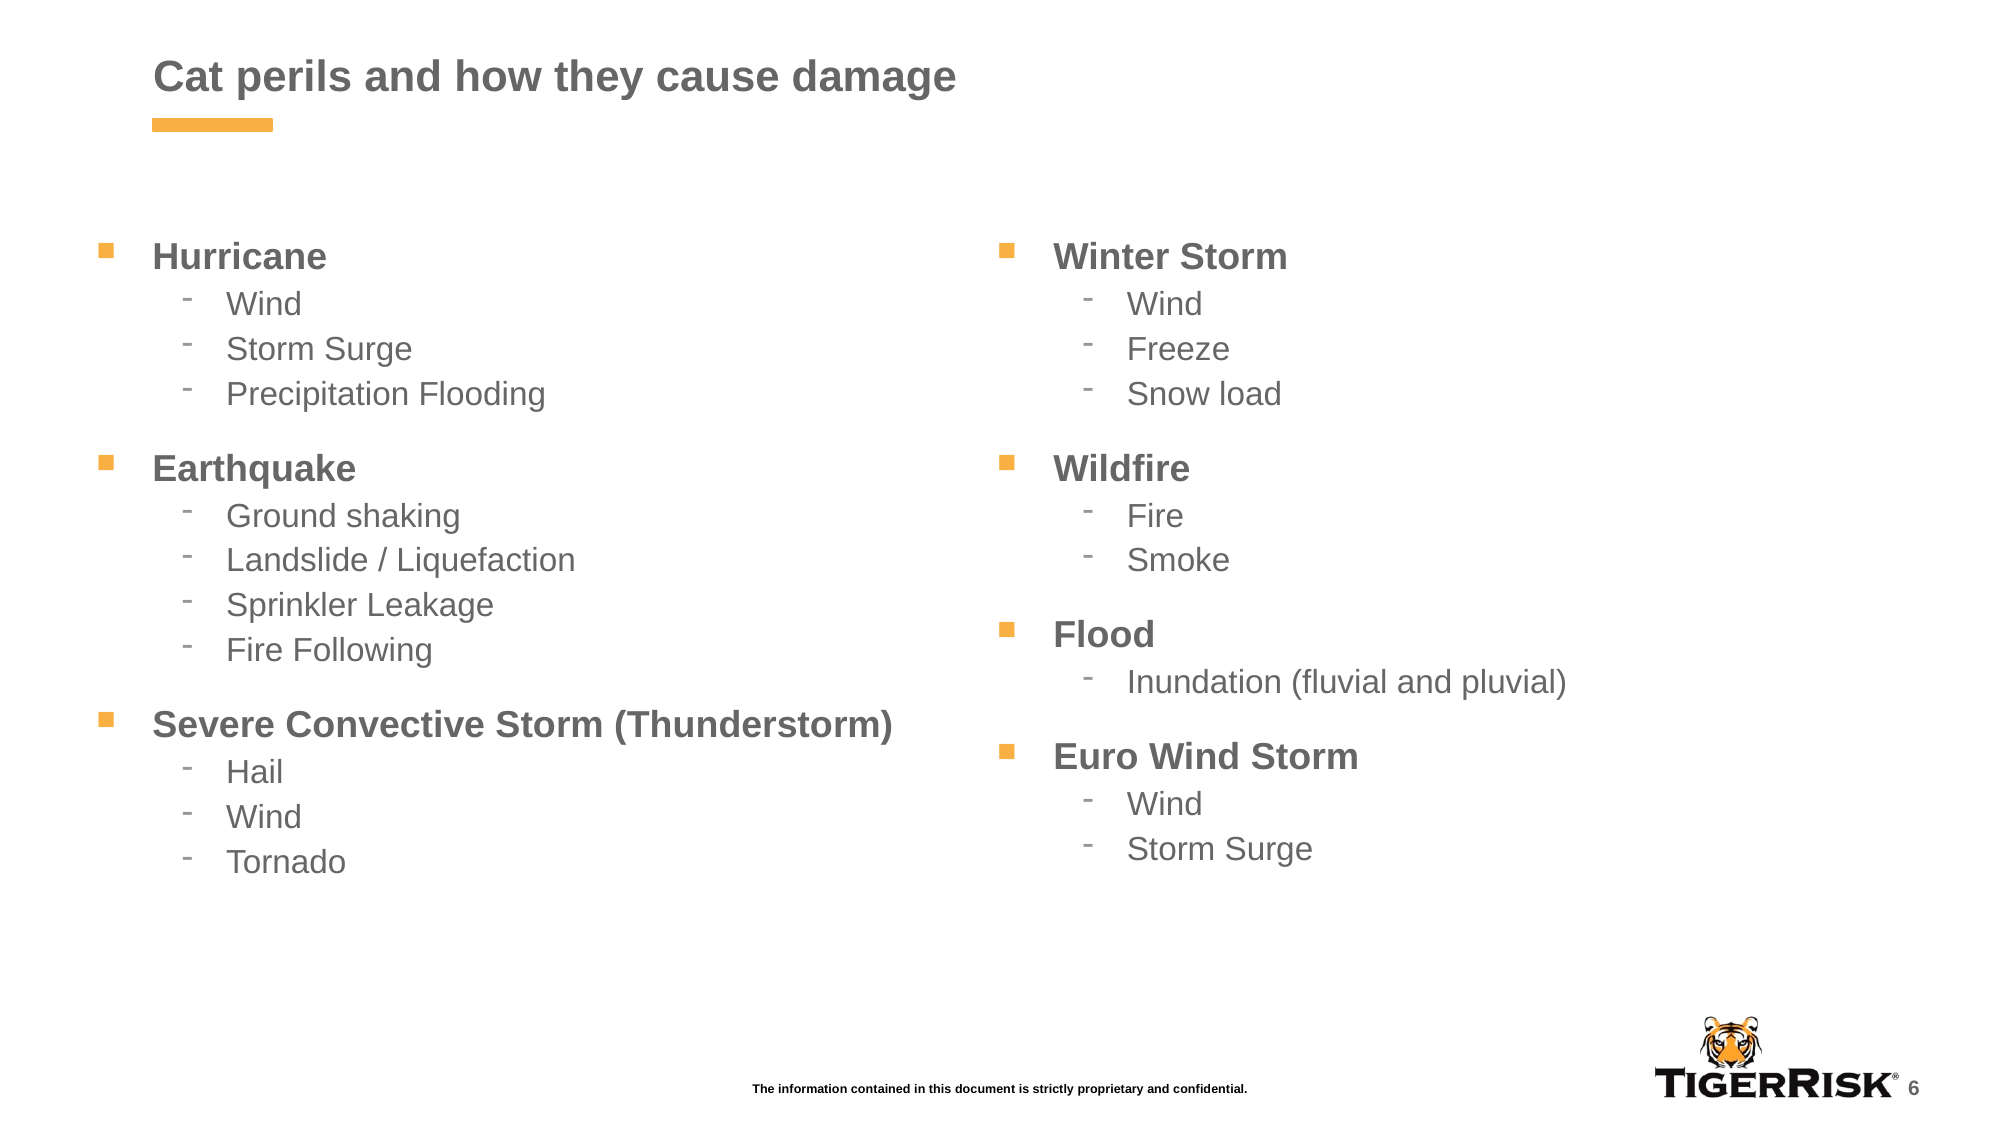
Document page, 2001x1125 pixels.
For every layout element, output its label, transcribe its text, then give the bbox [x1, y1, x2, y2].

list Hurricane Wind Storm Surge Precipitation Flooding Earthquake Ground shaking Landslide / Liquefaction Sprinkler Leakage Fire Following Severe Convective Storm (Thunderstorm) Hail Wind Tornado Winter Storm Wind Freeze Snow load Wildfire Fire Smoke Flood Inundation (fluvial and pluvial) Euro Wind Storm Wind Storm Surge [81, 224, 1913, 923]
picture [1651, 1009, 1902, 1098]
title Cat perils and how they cause damage [138, 40, 1751, 109]
